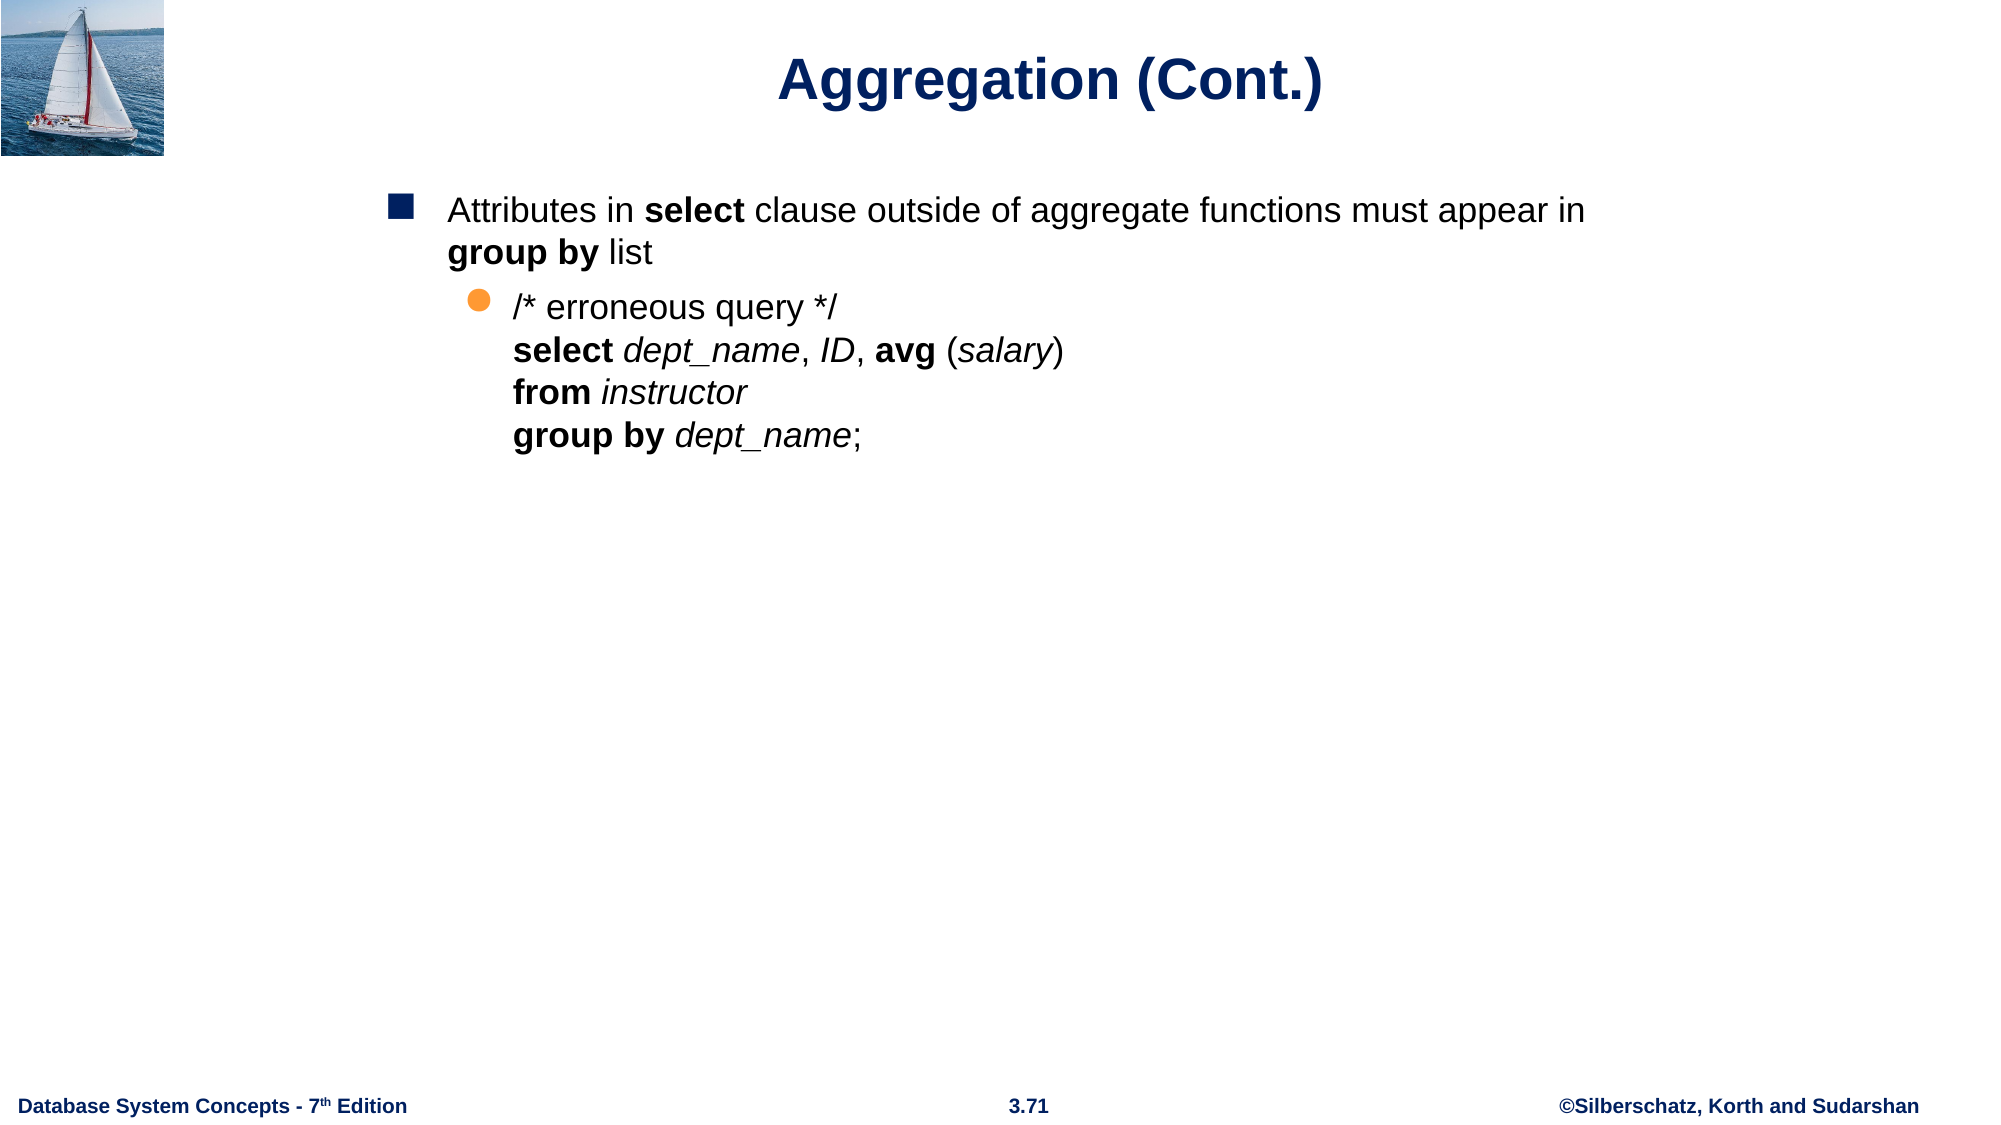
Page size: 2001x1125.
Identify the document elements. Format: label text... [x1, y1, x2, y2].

title Aggregation (Cont.) [167, 18, 1935, 120]
list Attributes in select clause outside of aggregate functions must appear in group by list /* erroneous query */ select dept_name, ID, avg (salary) from instructor group by dept_name; [376, 179, 1632, 728]
picture [1, 0, 164, 156]
